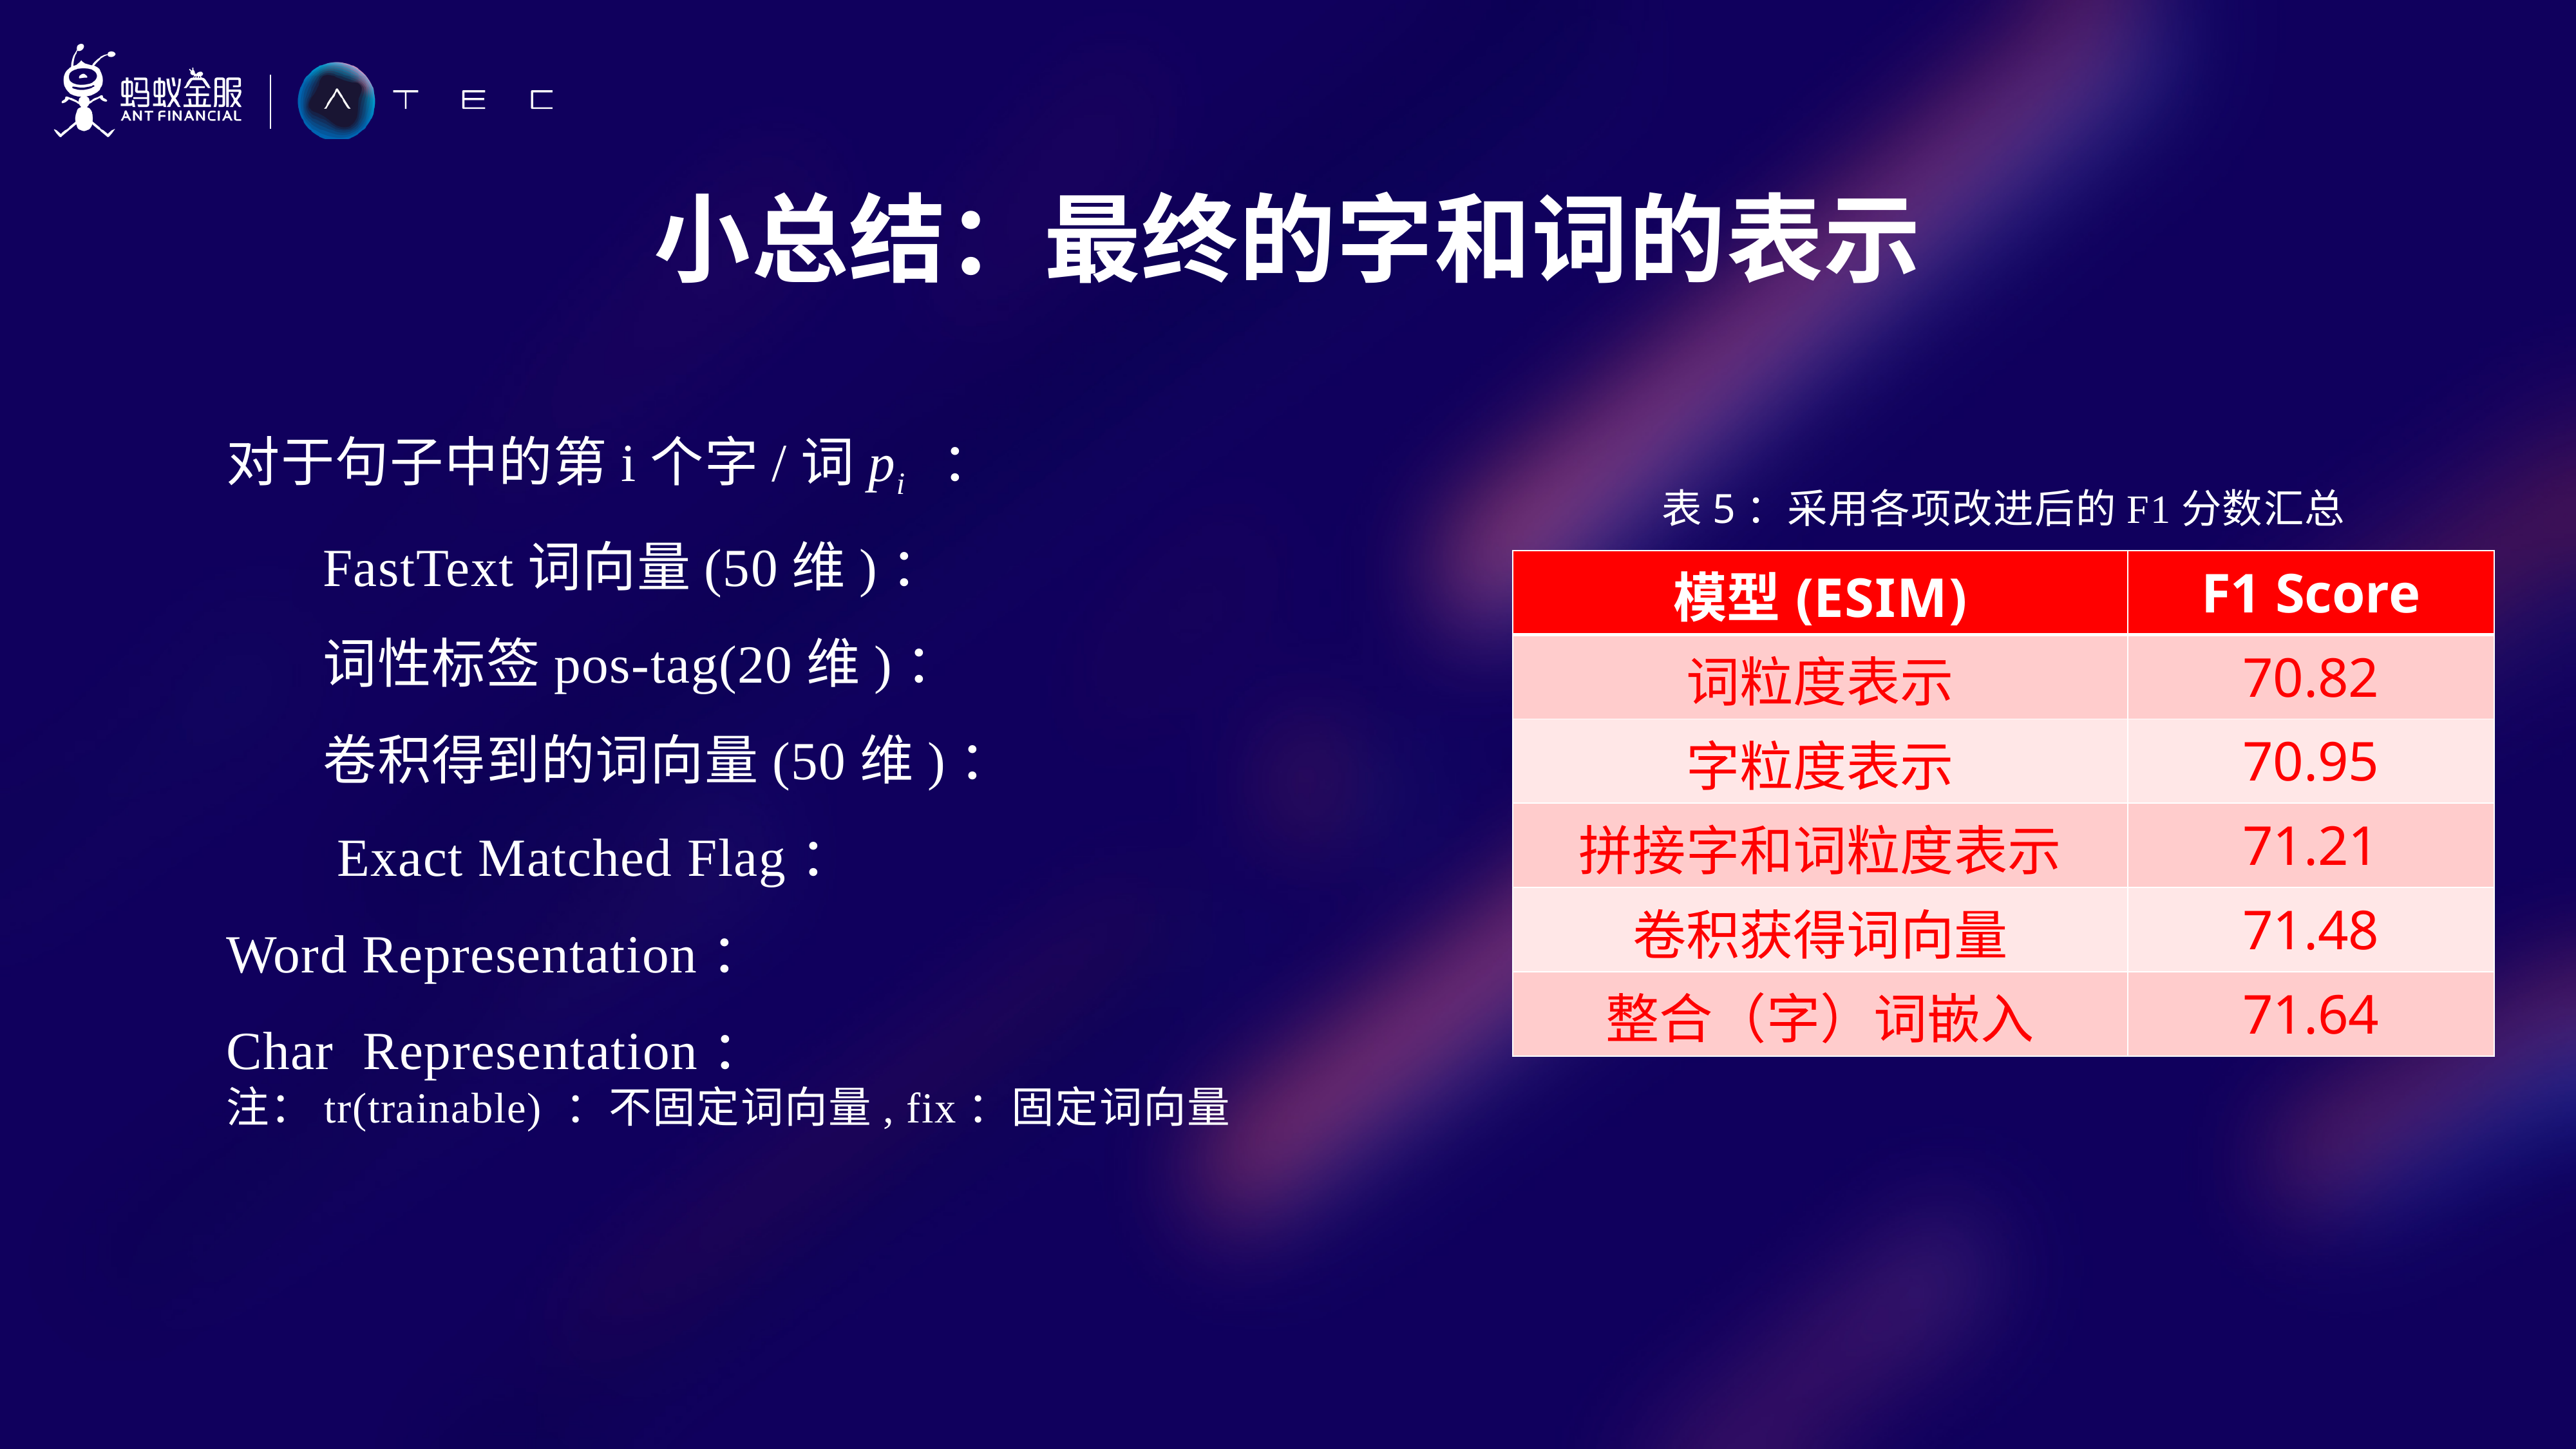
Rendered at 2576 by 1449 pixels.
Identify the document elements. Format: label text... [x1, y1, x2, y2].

table_cell 卷积获得词向量 [1513, 888, 2127, 971]
table_cell 71.48 [2128, 888, 2494, 971]
table_cell 整合（字）词嵌入 [1513, 972, 2127, 1056]
table_cell 词粒度表示 [1513, 636, 2127, 719]
table_header 模型(ESIM) [1513, 551, 2127, 633]
text_box 小总结：最终的字和词的表示 [178, 162, 2398, 404]
table_cell 71.21 [2128, 804, 2494, 887]
table_header F1 Score [2128, 551, 2494, 633]
text_box 表5：采用各项改进后的F1分数汇总 [1594, 473, 2413, 537]
table_cell 71.64 [2128, 972, 2494, 1056]
table_cell 拼接字和词粒度表示 [1513, 804, 2127, 887]
picture [0, 0, 2576, 1449]
table_cell 字粒度表示 [1513, 719, 2127, 802]
table_cell 70.82 [2128, 636, 2494, 719]
table_cell 70.95 [2128, 719, 2494, 802]
